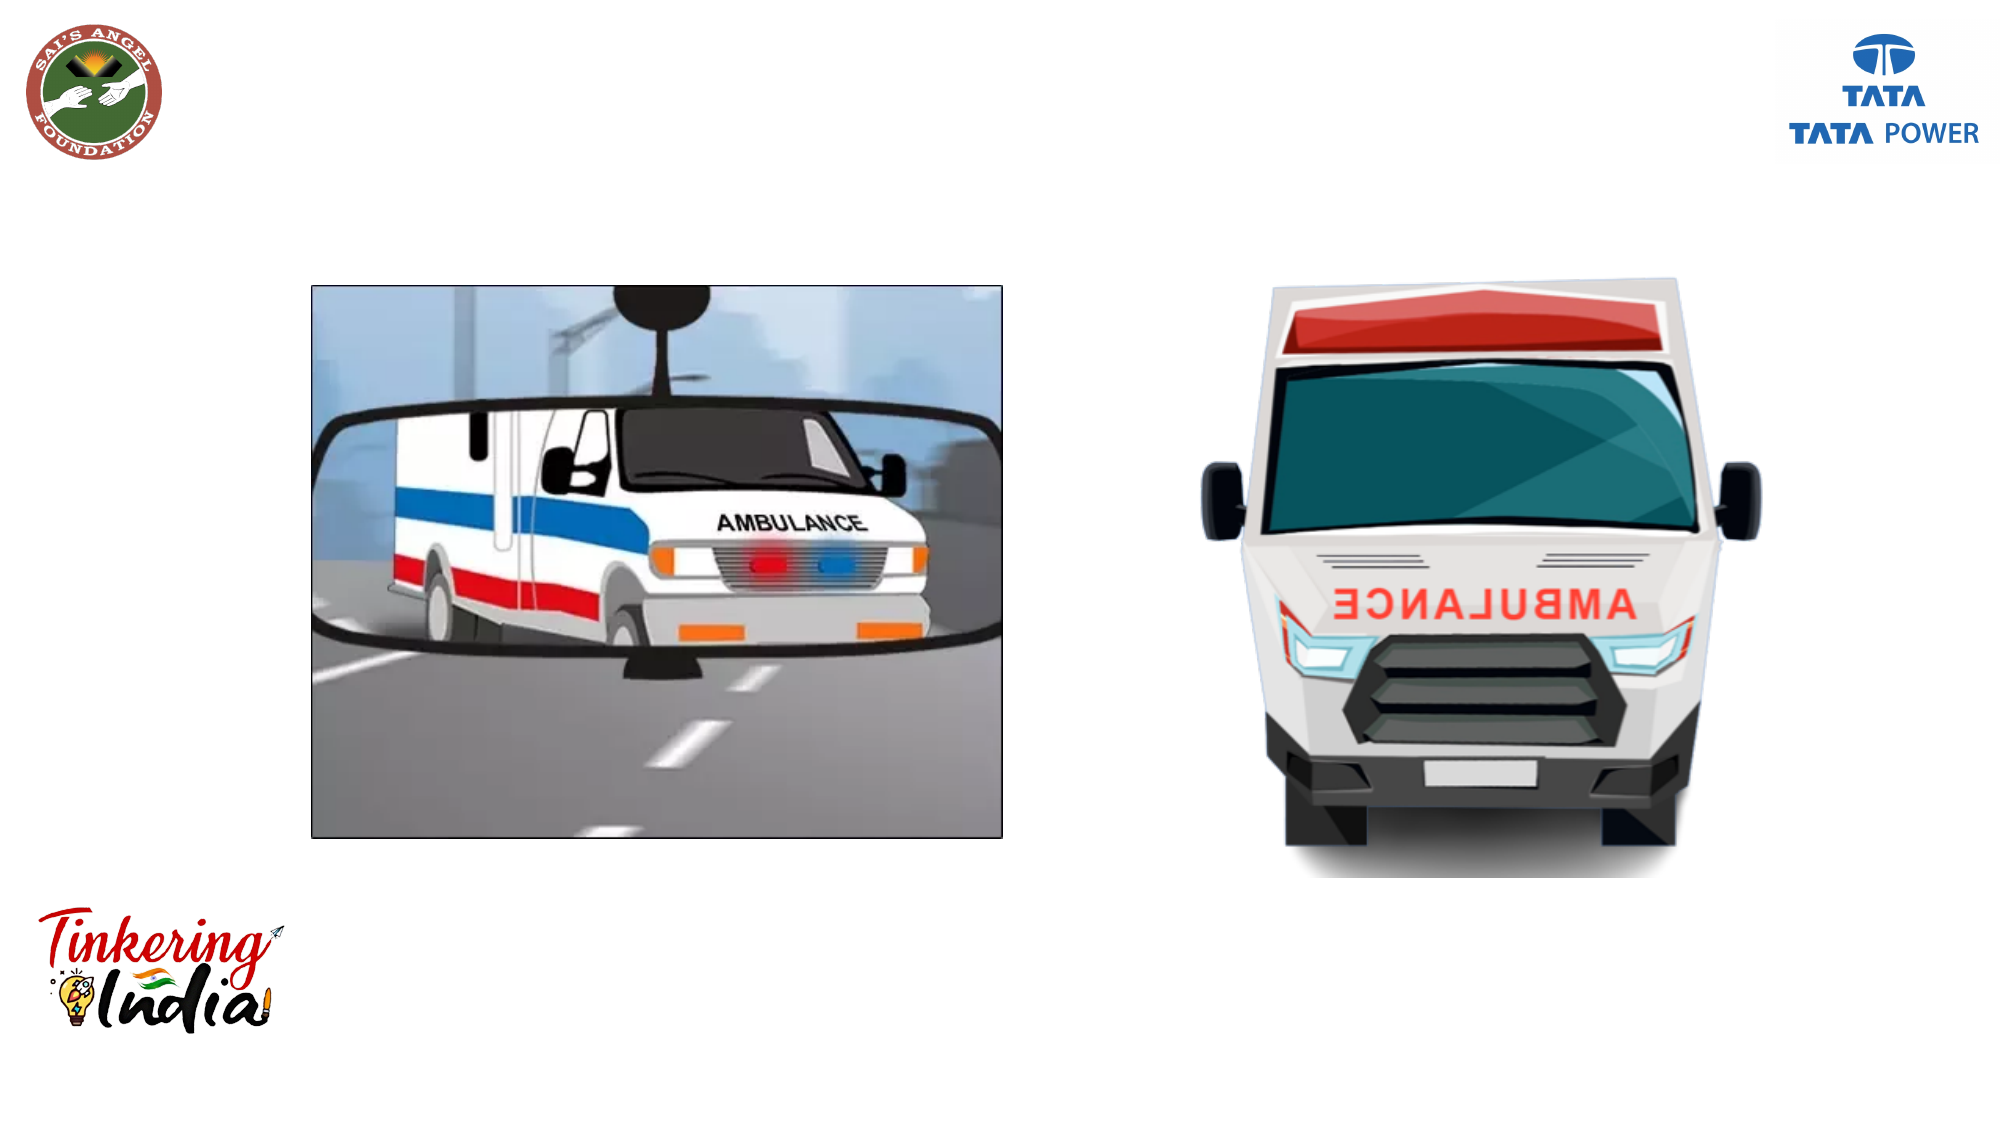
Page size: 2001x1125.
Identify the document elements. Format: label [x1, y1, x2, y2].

picture [1112, 247, 1824, 878]
picture [26, 24, 162, 160]
picture [311, 285, 1003, 840]
picture [26, 887, 301, 1043]
picture [1775, 19, 2000, 164]
